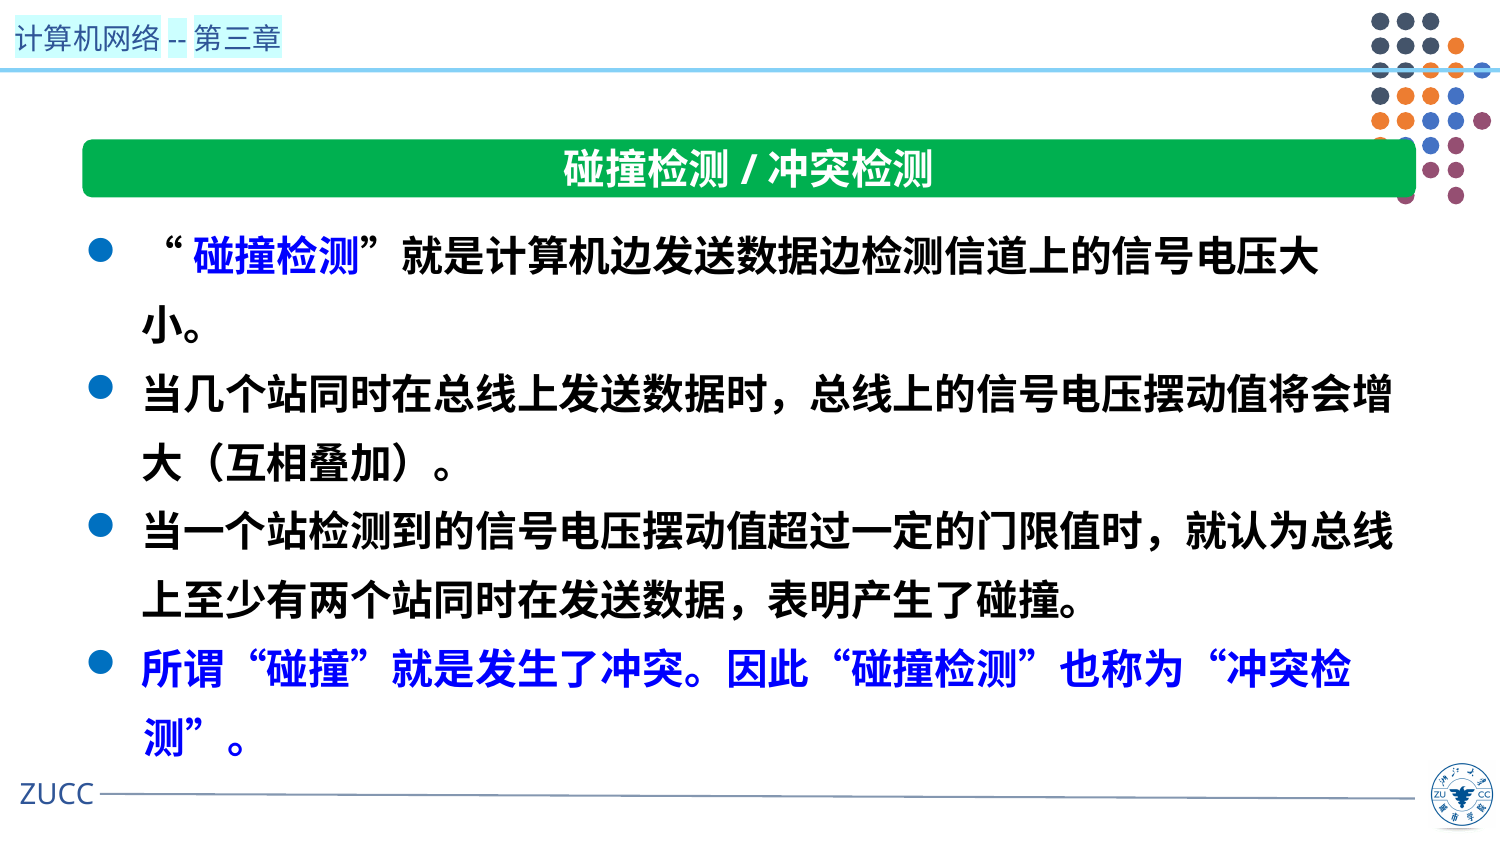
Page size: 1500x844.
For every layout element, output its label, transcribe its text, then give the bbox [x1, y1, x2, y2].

text_box [82, 139, 548, 198]
picture [1415, 750, 1500, 837]
text_box “碰撞检测”就是计算机边发送数据边检测信道上的信号电压大小。 当几个站同时在总线上发送数据时，总线上的信号电压摆动值将会增大（互相叠加）。 当一个站检测到的信号电压摆动值超过一定的门限值时，就认为总线上至少有两个站同时在发送数据，表明产生了碰撞。 所谓“碰撞”就是发生了冲突。因此“碰撞检测”也称为“冲突检 测”。 [70, 204, 1416, 769]
text_box [950, 139, 1417, 198]
text_box 碰撞检测/冲突检测 [548, 135, 950, 201]
